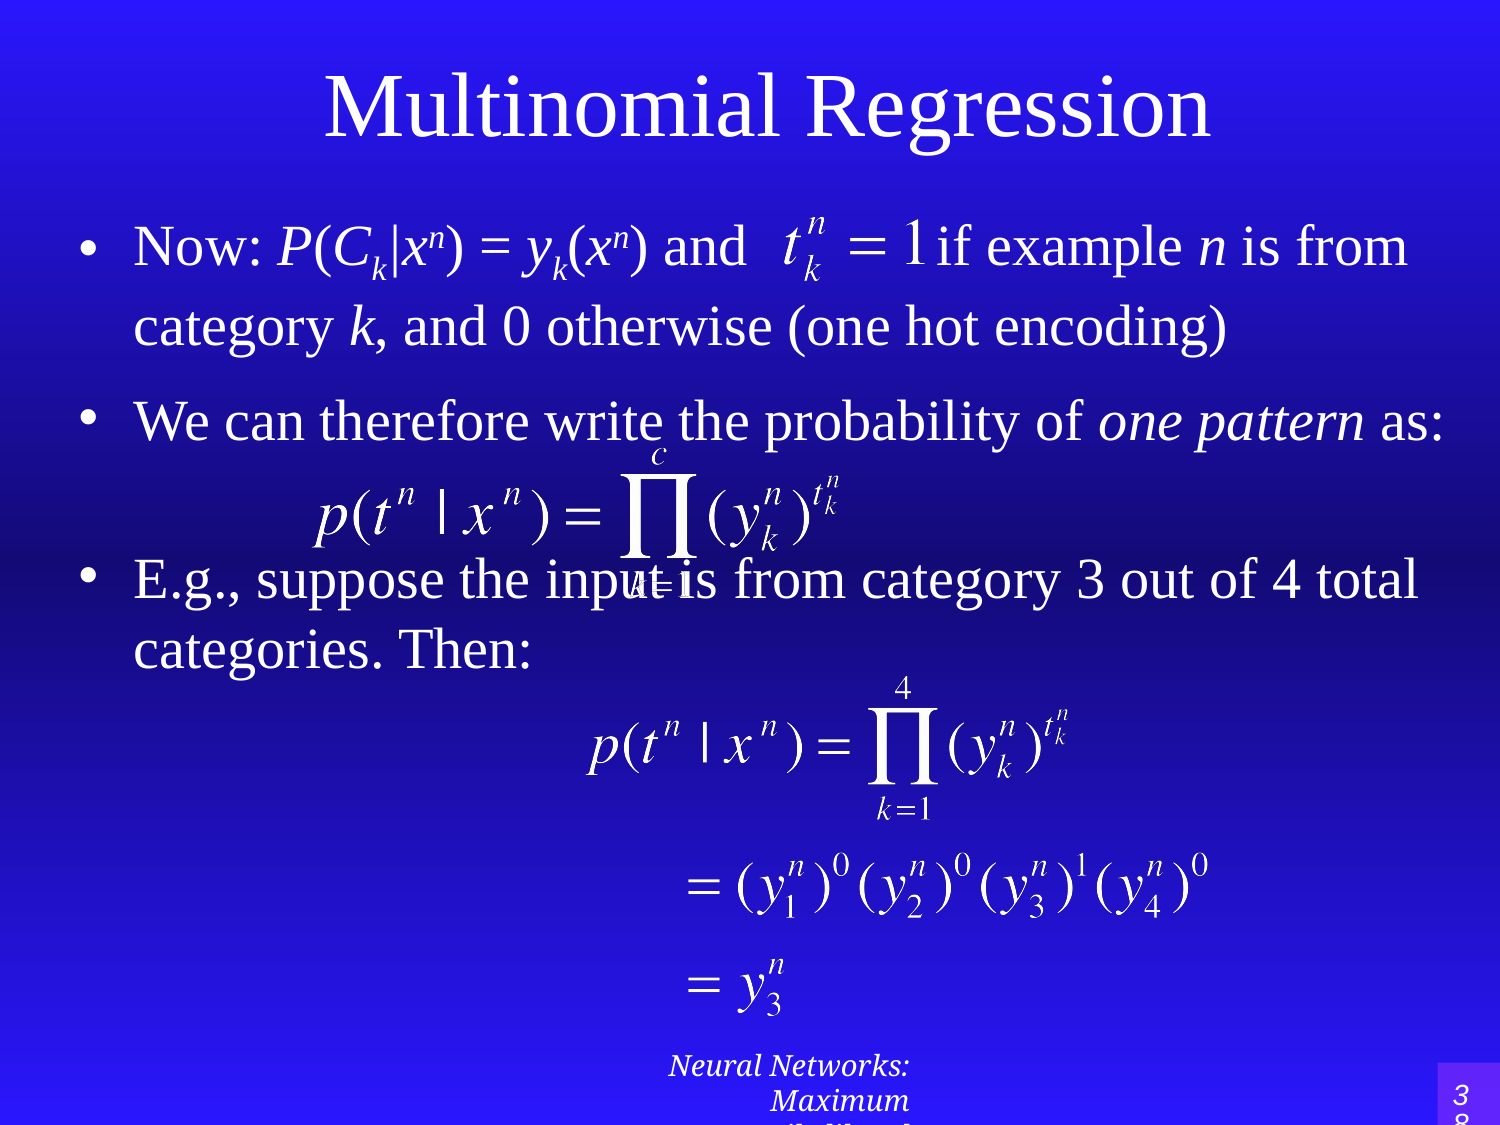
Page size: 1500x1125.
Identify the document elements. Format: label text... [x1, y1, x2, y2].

list Now: P(Ck|xn) = yk(xn) and if example n is from category k, and 0 otherwise (one hot encoding) We can therefore write the probability of one pattern as: E.g., suppose the input is from category 3 out of 4 total categories. Then: [62, 200, 1463, 1013]
slide_number 38 [1437, 1062, 1500, 1125]
picture [574, 662, 1226, 1028]
footer Neural Networks: Maximum Likelihood [612, 1075, 925, 1125]
title Multinomial Regression [37, 37, 1500, 163]
picture [773, 191, 941, 292]
picture [299, 424, 863, 611]
